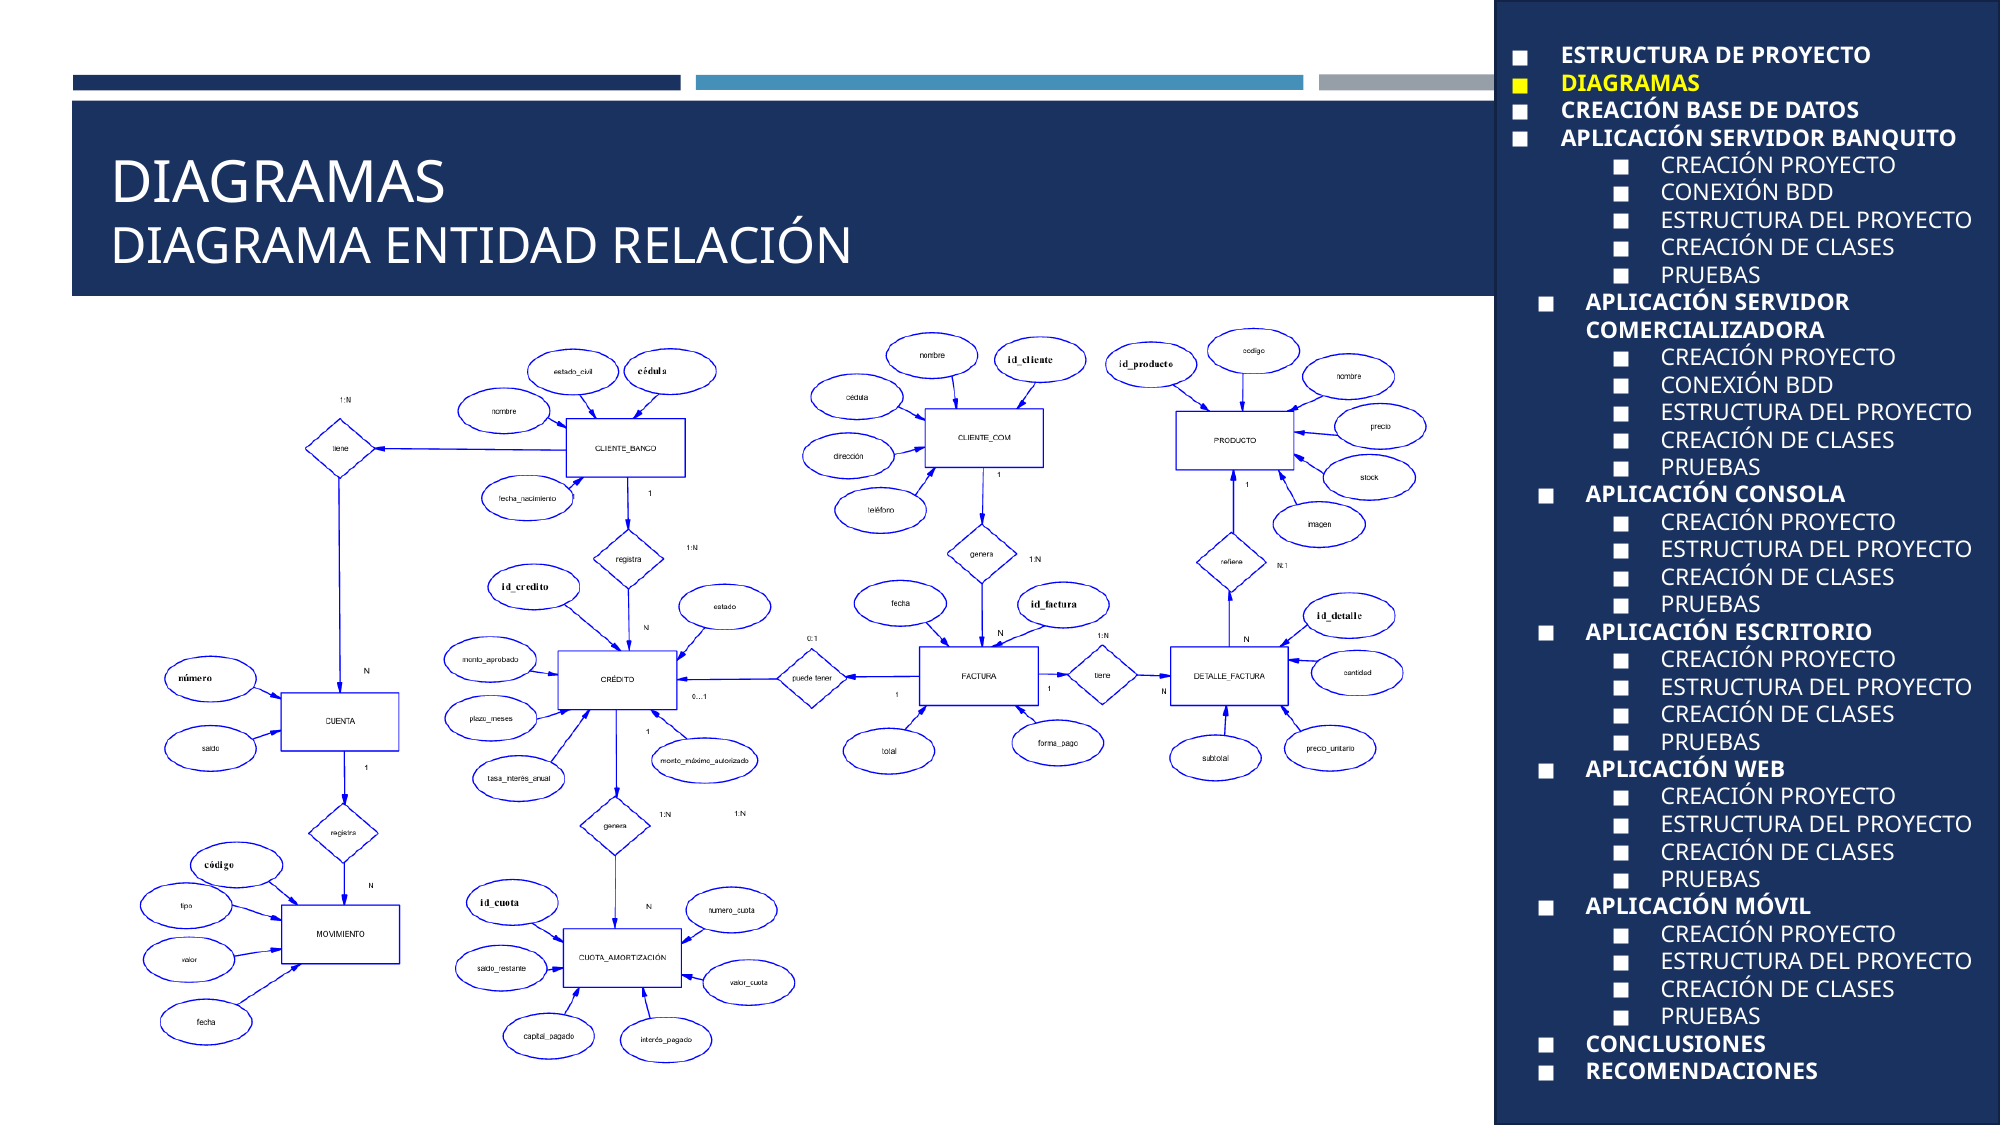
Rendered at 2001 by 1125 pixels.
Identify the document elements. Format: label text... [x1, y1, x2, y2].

text_box ESTRUCTURA DE PROYECTO DIAGRAMAS CREACIÓN BASE DE DATOS APLICACIÓN SERVIDOR BANQUITO CREACIÓN PROYECTO CONEXIÓN BDD ESTRUCTURA DEL PROYECTO CREACIÓN DE CLASES PRUEBAS APLICACIÓN SERVIDOR COMERCIALIZADORA CREACIÓN PROYECTO CONEXIÓN BDD ESTRUCTURA DEL PROYECTO CREACIÓN DE CLASES PRUEBAS APLICACIÓN CONSOLA CREACIÓN PROYECTO ESTRUCTURA DEL PROYECTO CREACIÓN DE CLASES PRUEBAS APLICACIÓN ESCRITORIO CREACIÓN PROYECTO ESTRUCTURA DEL PROYECTO CREACIÓN DE CLASES PRUEBAS APLICACIÓN WEB CREACIÓN PROYECTO ESTRUCTURA DEL PROYECTO CREACIÓN DE CLASES PRUEBAS APLICACIÓN MÓVIL CREACIÓN PROYECTO ESTRUCTURA DEL PROYECTO CREACIÓN DE CLASES PRUEBAS CONCLUSIONES RECOMENDACIONES [1495, 0, 2000, 1125]
picture [103, 322, 1432, 1069]
title DIAGRAMAS DIAGRAMA ENTIDAD RELACIÓN [95, 115, 1486, 282]
